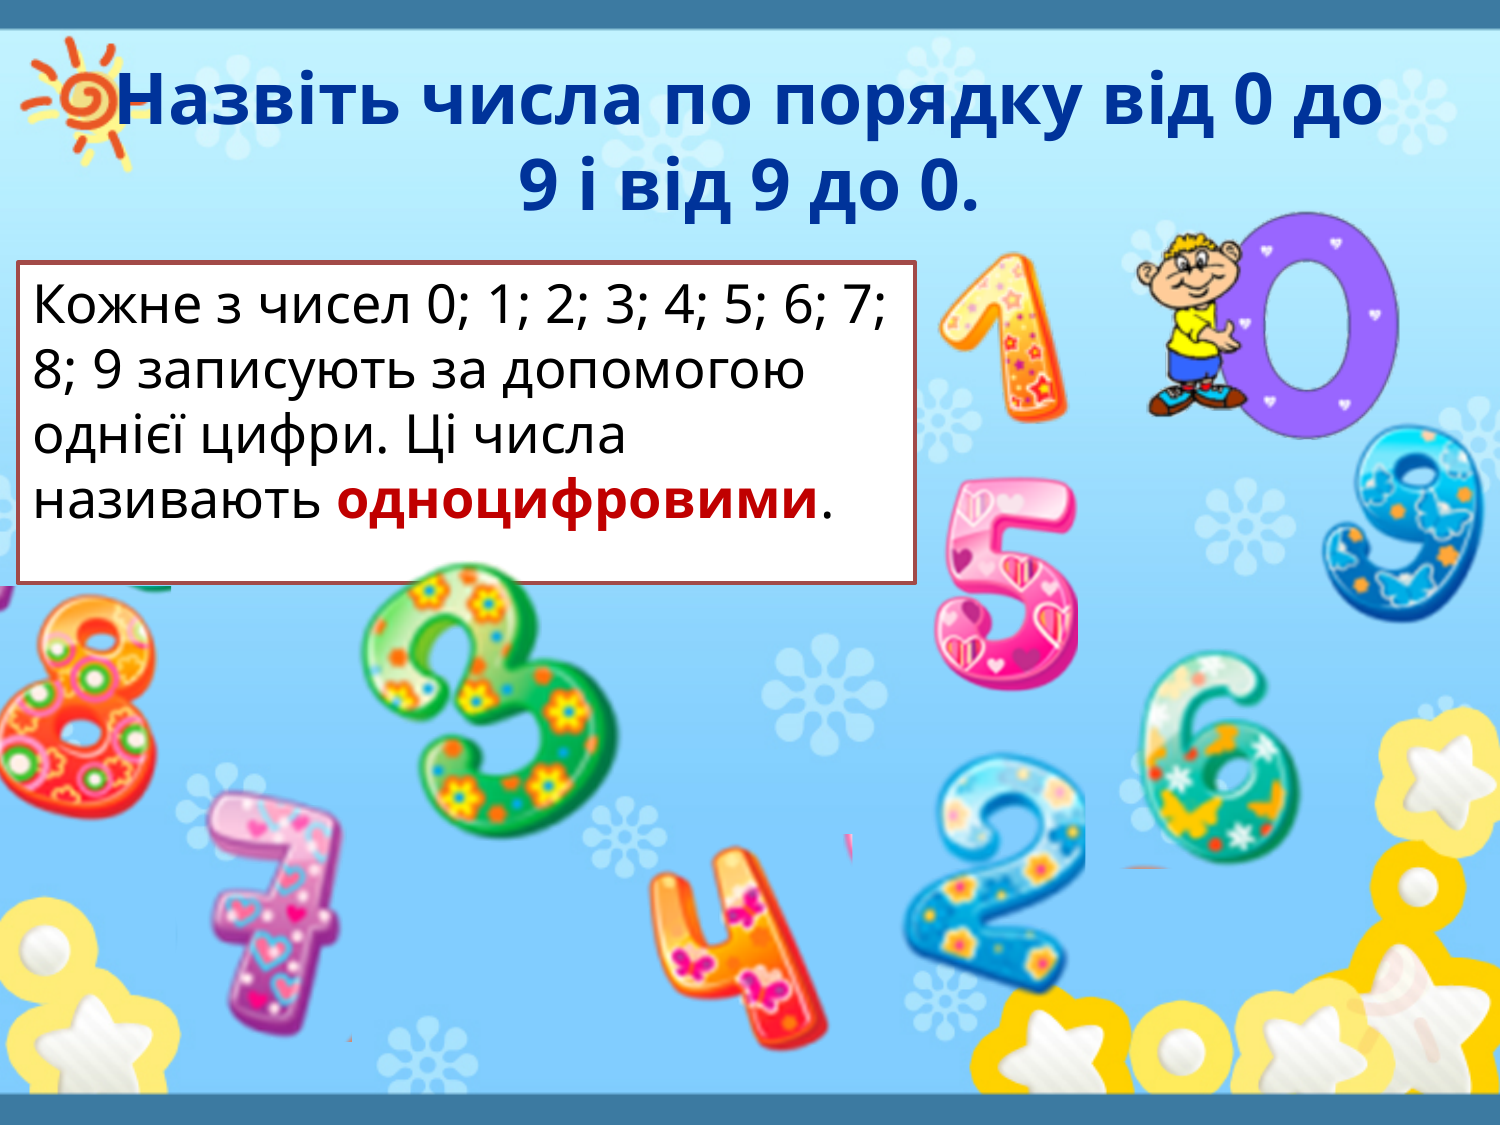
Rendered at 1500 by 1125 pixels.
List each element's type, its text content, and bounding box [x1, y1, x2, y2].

list Кожне з чисел 0; 1; 2; 3; 4; 5; 6; 7; 8; 9 записують за допомогою однієї цифри. Ці числа називають одноцифровими. [16, 260, 917, 585]
picture [0, 0, 1500, 1125]
title Назвіть числа по порядку від 0 до 9 і від 9 до 0. [75, 45, 1425, 233]
